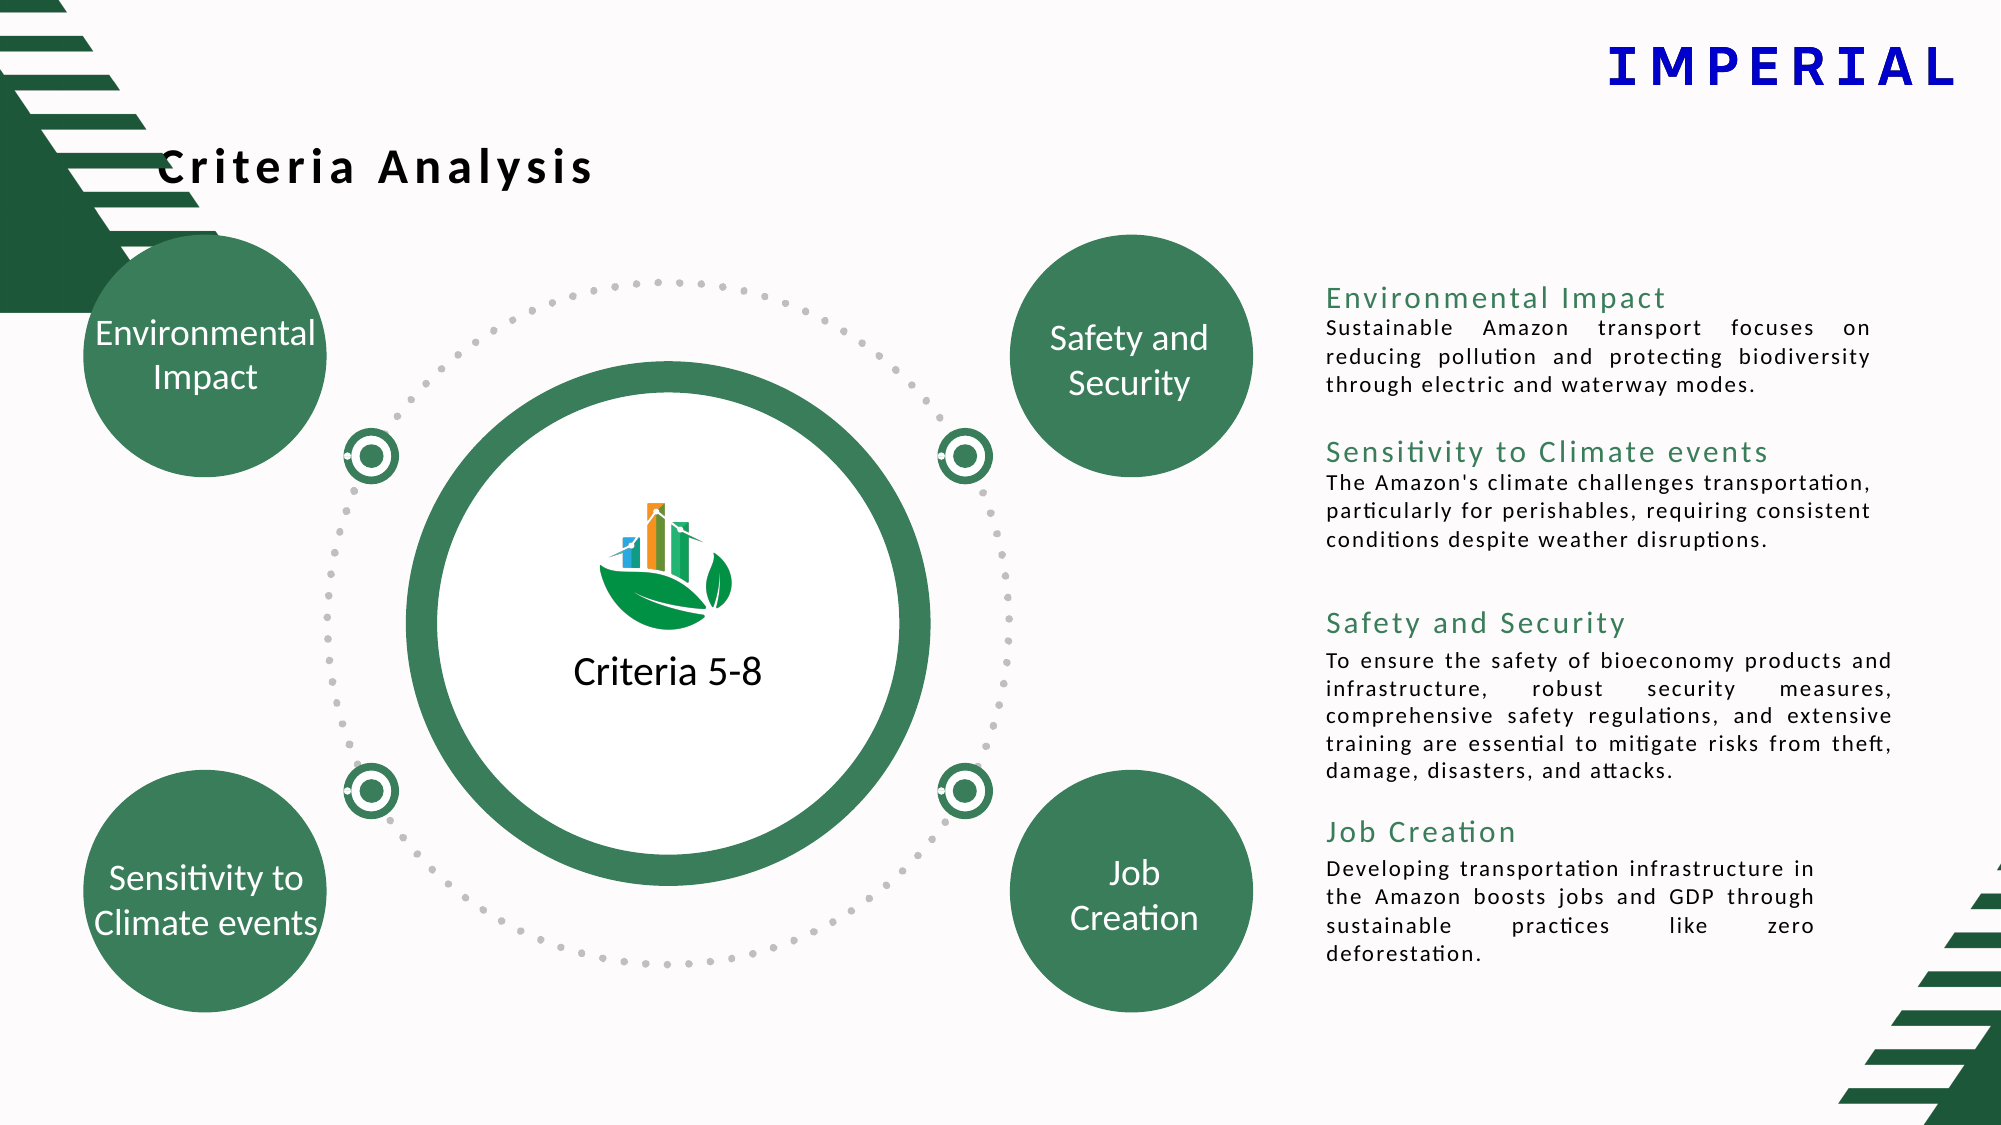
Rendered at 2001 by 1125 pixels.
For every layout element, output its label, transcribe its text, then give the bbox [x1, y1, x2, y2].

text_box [343, 762, 400, 820]
picture [1591, 28, 1972, 105]
text_box Sustainable Amazon transport focuses on reducing pollution and protecting biodiversity through electric and waterway modes. [1326, 315, 1873, 398]
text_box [421, 376, 916, 871]
text_box Safety and Security [1326, 595, 1917, 640]
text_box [1009, 769, 1254, 1013]
text_box To ensure the safety of bioeconomy products and infrastructure, robust security measures, comprehensive safety regulations, and extensive training are essential to mitigate risks from theft, damage, disasters, and attacks. [1326, 645, 1895, 812]
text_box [952, 778, 977, 804]
text_box Environmental Impact [1326, 270, 2000, 315]
text_box Developing transportation infrastructure in the Amazon boosts jobs and GDP through sustainable practices like zero deforestation. [1326, 852, 1817, 967]
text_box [359, 444, 384, 469]
text_box [1785, 848, 2000, 1125]
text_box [323, 278, 1014, 969]
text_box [343, 427, 400, 485]
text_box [1009, 234, 1254, 478]
text_box Job Creation [1326, 812, 1706, 894]
text_box Sensitivity to Climate events [1326, 424, 1917, 470]
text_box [83, 234, 327, 478]
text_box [937, 762, 994, 820]
text_box [0, 0, 226, 313]
text_box Criteria Analysis [226, 82, 832, 276]
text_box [952, 444, 978, 469]
text_box The Amazon's climate challenges transportation, particularly for perishables, requiring consistent conditions despite weather disruptions. [1326, 470, 1874, 553]
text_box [83, 769, 327, 1013]
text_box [359, 778, 384, 804]
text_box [937, 427, 994, 485]
